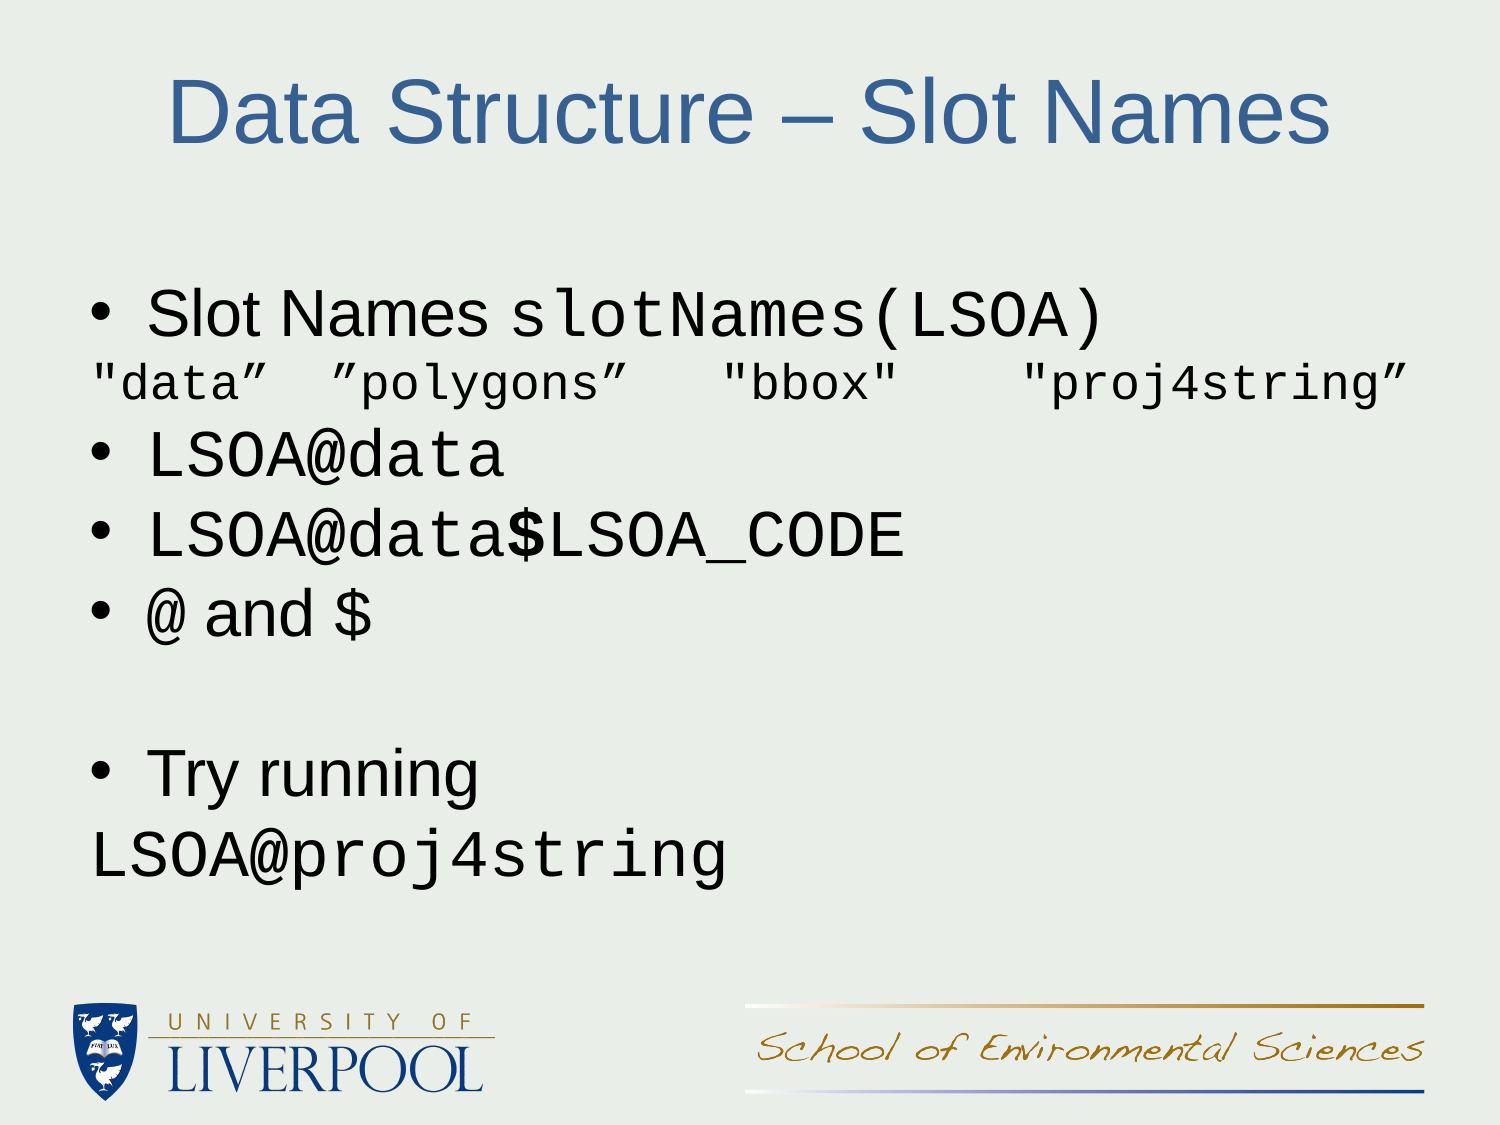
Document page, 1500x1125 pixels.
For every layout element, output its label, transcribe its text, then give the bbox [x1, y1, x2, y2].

text_box Data Structure – Slot Names [75, 45, 1425, 233]
text_box Slot Names slotNames(LSOA) "data” ”polygons” "bbox" "proj4string” LSOA@data LSOA@data$LSOA_CODE @ and $ Try running LSOA@proj4string [75, 262, 1425, 1005]
picture [745, 1005, 1425, 1125]
picture [73, 1003, 495, 1101]
